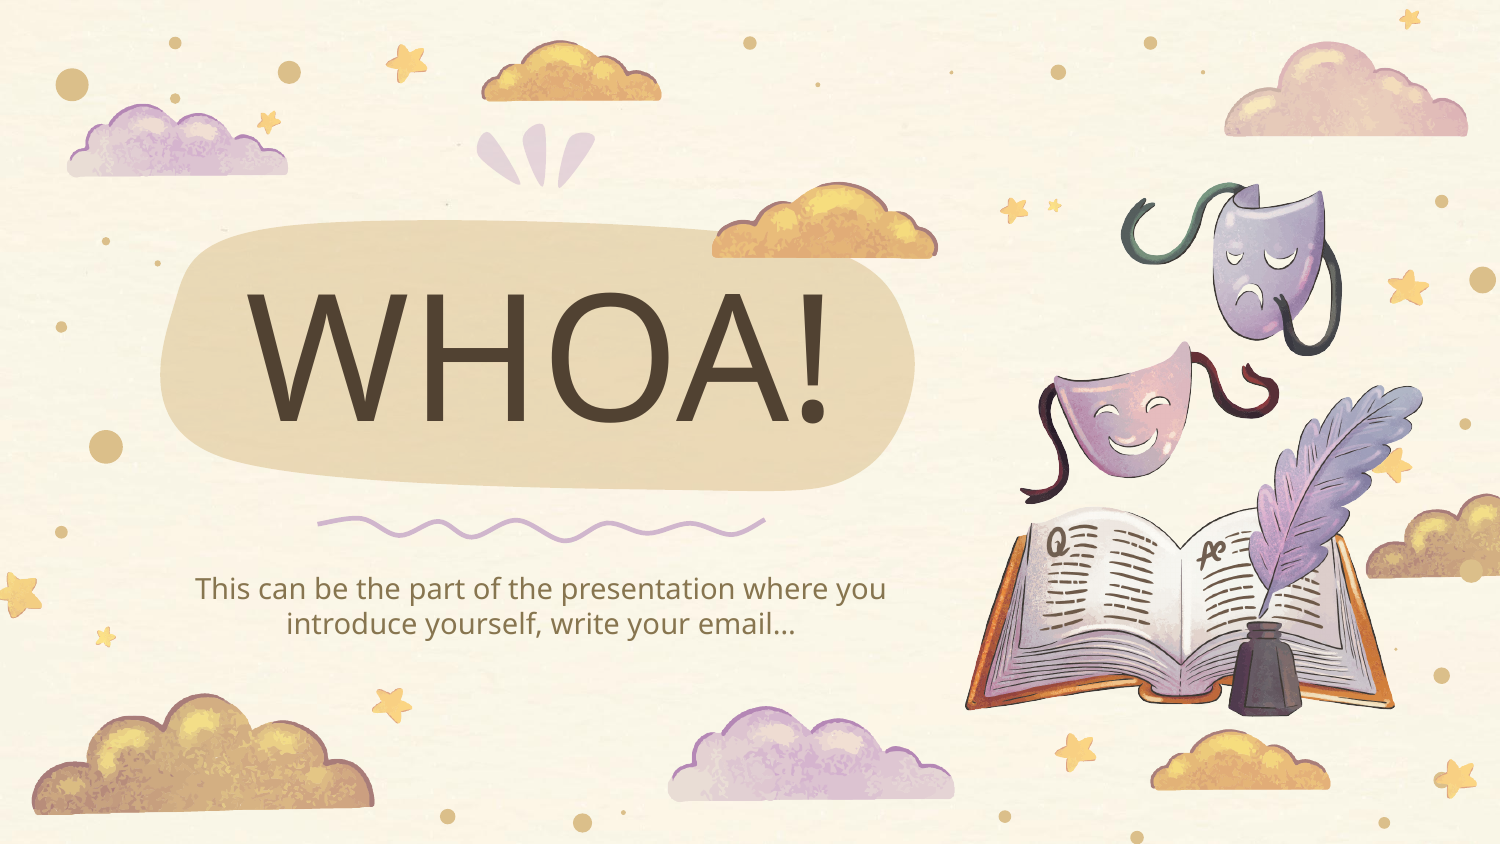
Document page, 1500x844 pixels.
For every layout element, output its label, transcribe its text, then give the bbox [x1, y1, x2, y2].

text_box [473, 118, 609, 192]
text_box [317, 518, 765, 541]
picture [0, 0, 1500, 844]
text_box [211, 220, 670, 246]
subtitle This can be the part of the presentation where you introduce yourself, write your email… [116, 556, 960, 654]
text_box [215, 455, 881, 492]
title WHOA! [116, 246, 960, 455]
